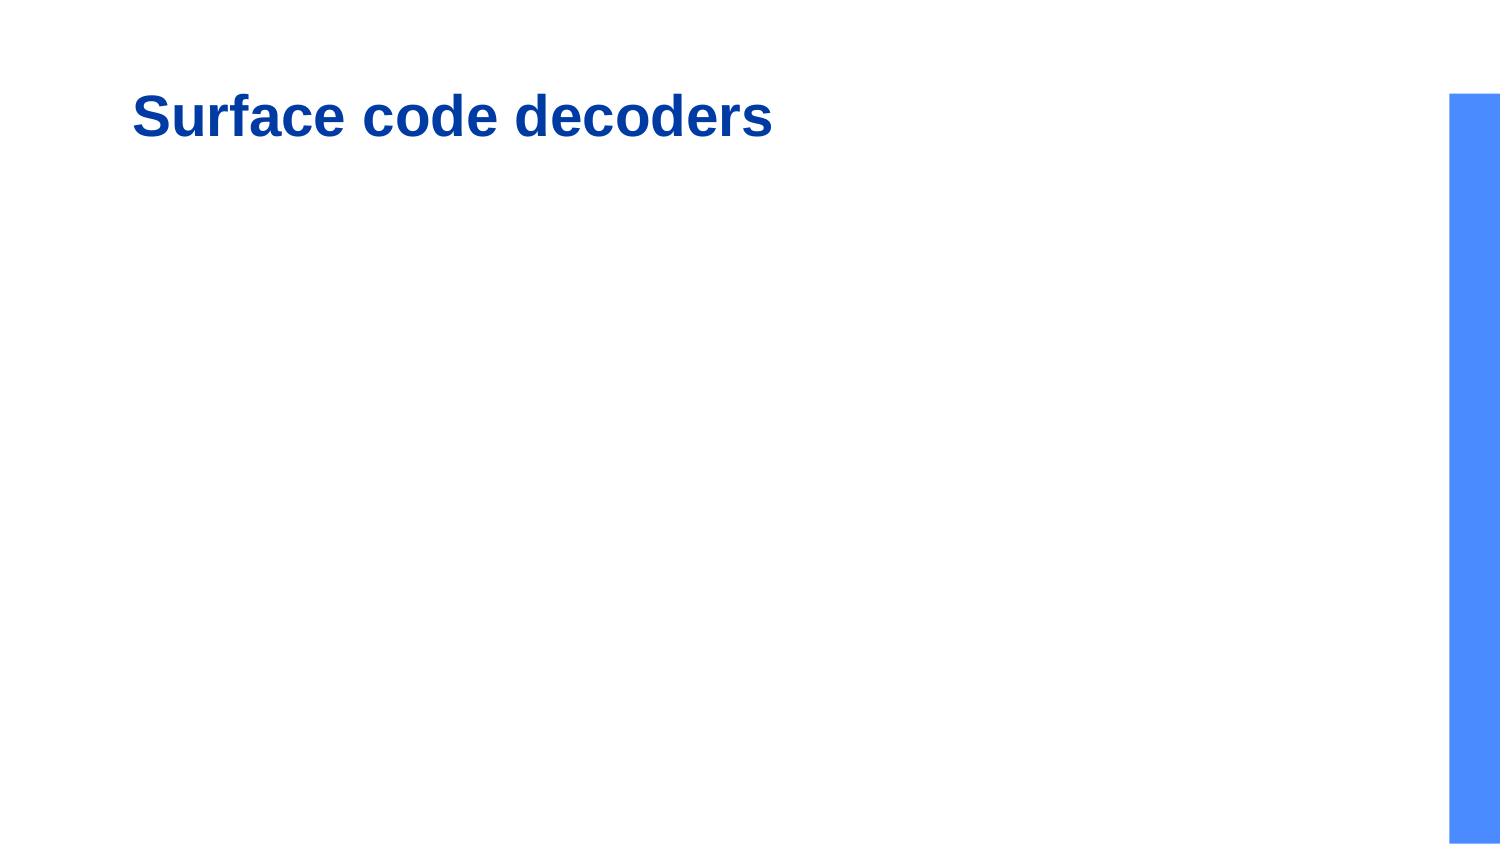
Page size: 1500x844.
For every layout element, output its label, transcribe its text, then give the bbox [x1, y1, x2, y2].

title Surface code decoders [117, 62, 1383, 170]
